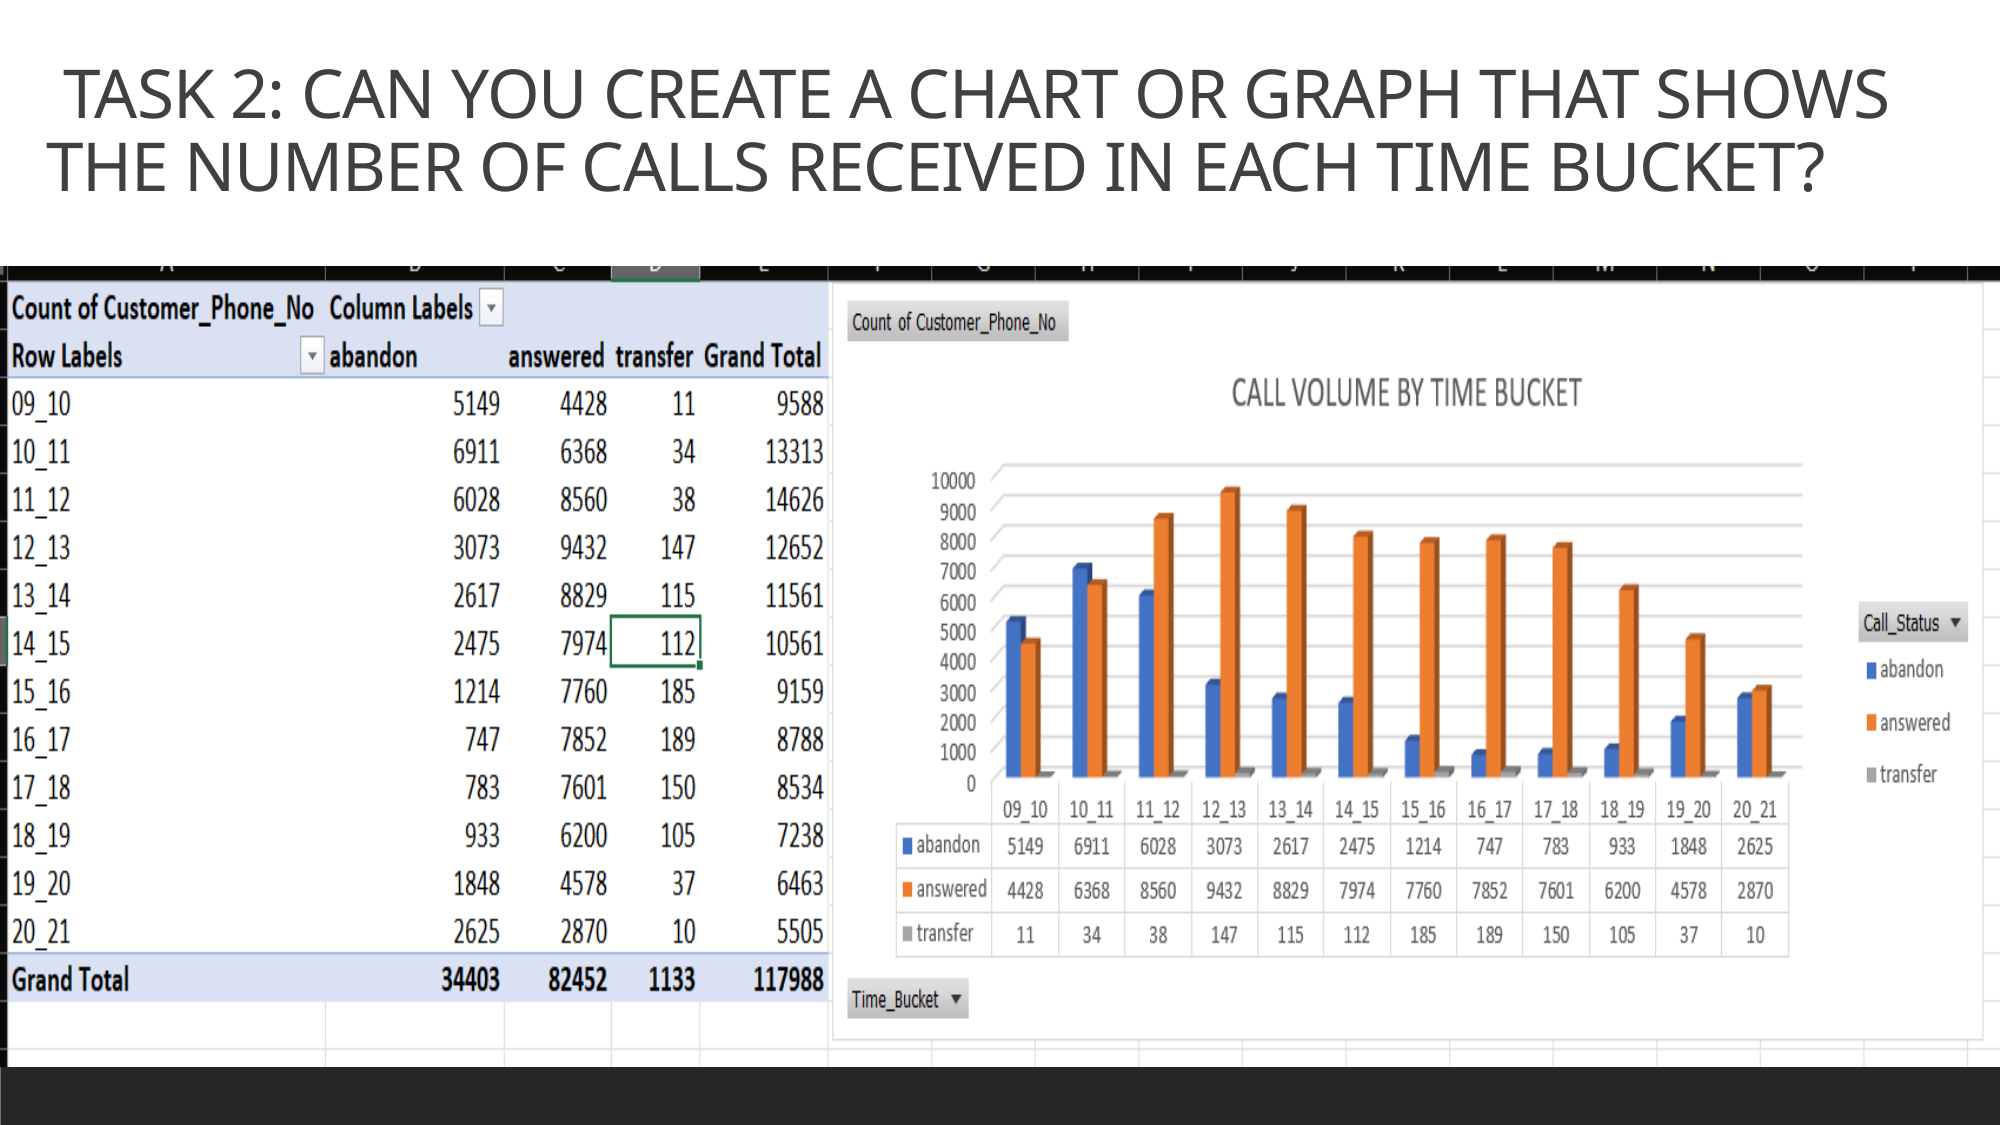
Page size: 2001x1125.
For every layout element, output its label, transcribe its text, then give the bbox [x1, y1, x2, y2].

title TASK 2: CAN YOU CREATE A CHART OR GRAPH THAT SHOWS THE NUMBER OF CALLS RECEIVED IN EACH TIME BUCKET? [30, 0, 1970, 214]
picture [0, 266, 2000, 1068]
